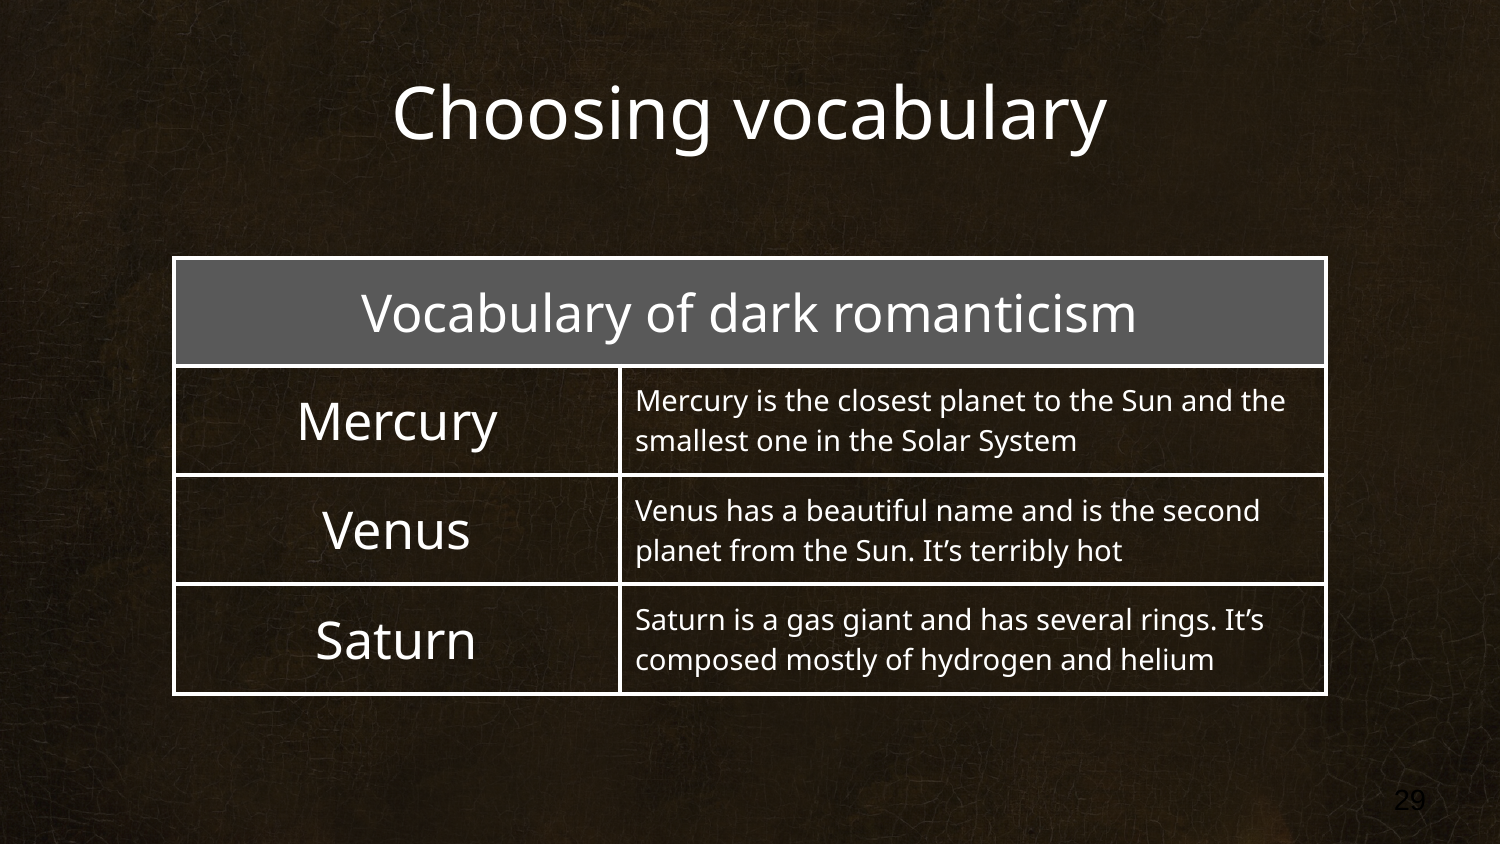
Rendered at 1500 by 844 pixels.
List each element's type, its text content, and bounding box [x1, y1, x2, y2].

table_cell Venus [176, 477, 618, 582]
table_cell Saturn is a gas giant and has several rings. It’s composed mostly of hydrogen and helium [622, 586, 1324, 692]
table_cell Mercury [176, 368, 618, 473]
table_header Vocabulary of dark romanticism [176, 260, 1324, 364]
table_cell Venus has a beautiful name and is the second planet from the Sun. It’s terribly hot [622, 477, 1324, 582]
picture [0, 0, 1500, 844]
title Choosing vocabulary [118, 68, 1382, 165]
table_cell Mercury is the closest planet to the Sun and the smallest one in the Solar System [622, 368, 1324, 473]
table_cell Saturn [176, 586, 618, 692]
slide_number 29 [1378, 766, 1469, 832]
